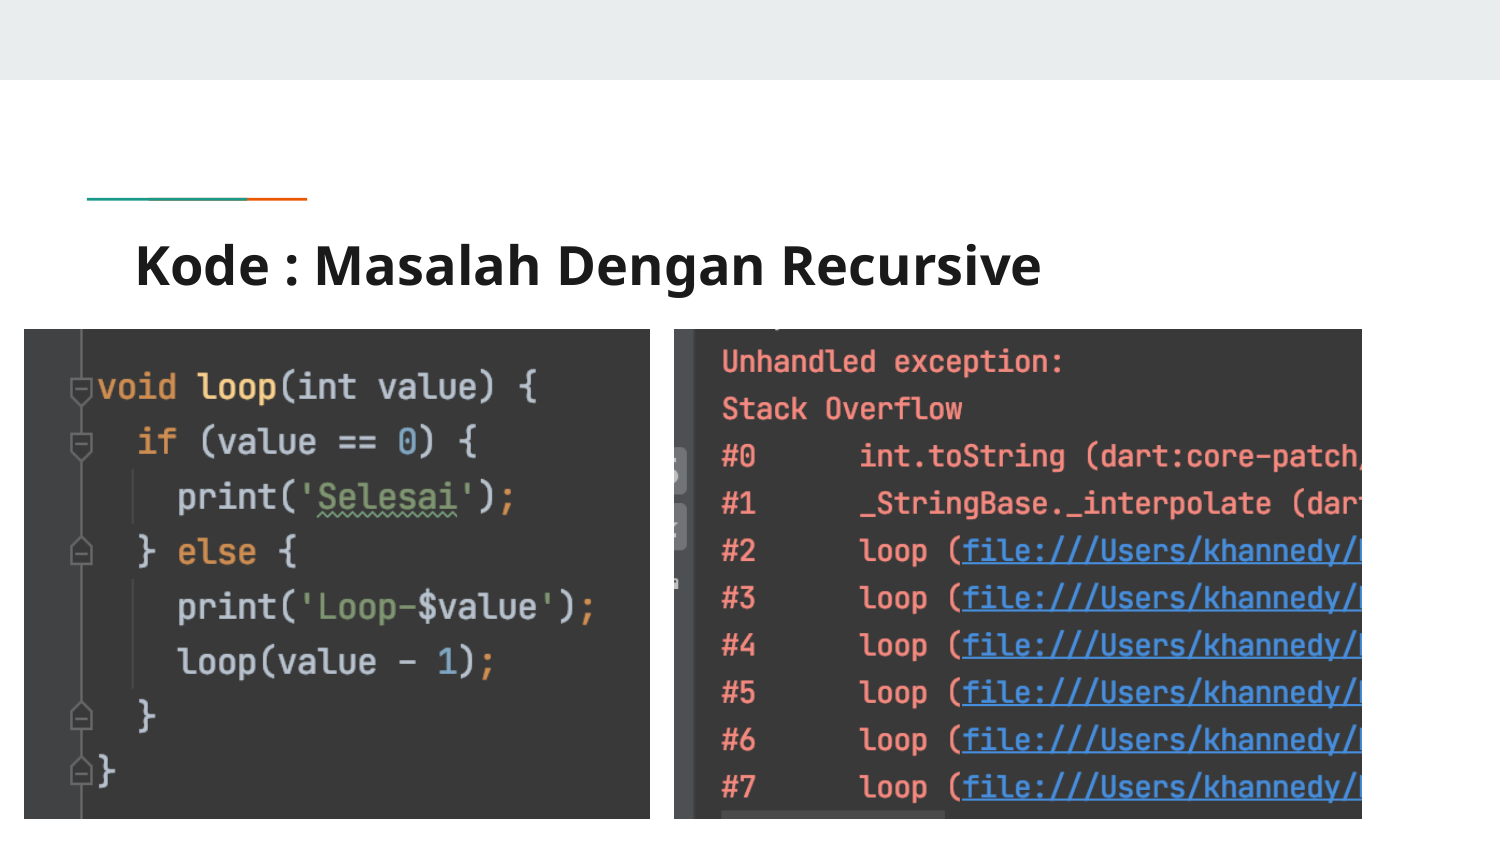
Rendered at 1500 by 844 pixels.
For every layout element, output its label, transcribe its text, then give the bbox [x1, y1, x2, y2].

title Kode : Masalah Dengan Recursive [119, 216, 1381, 305]
picture [24, 328, 650, 819]
picture [674, 328, 1362, 819]
